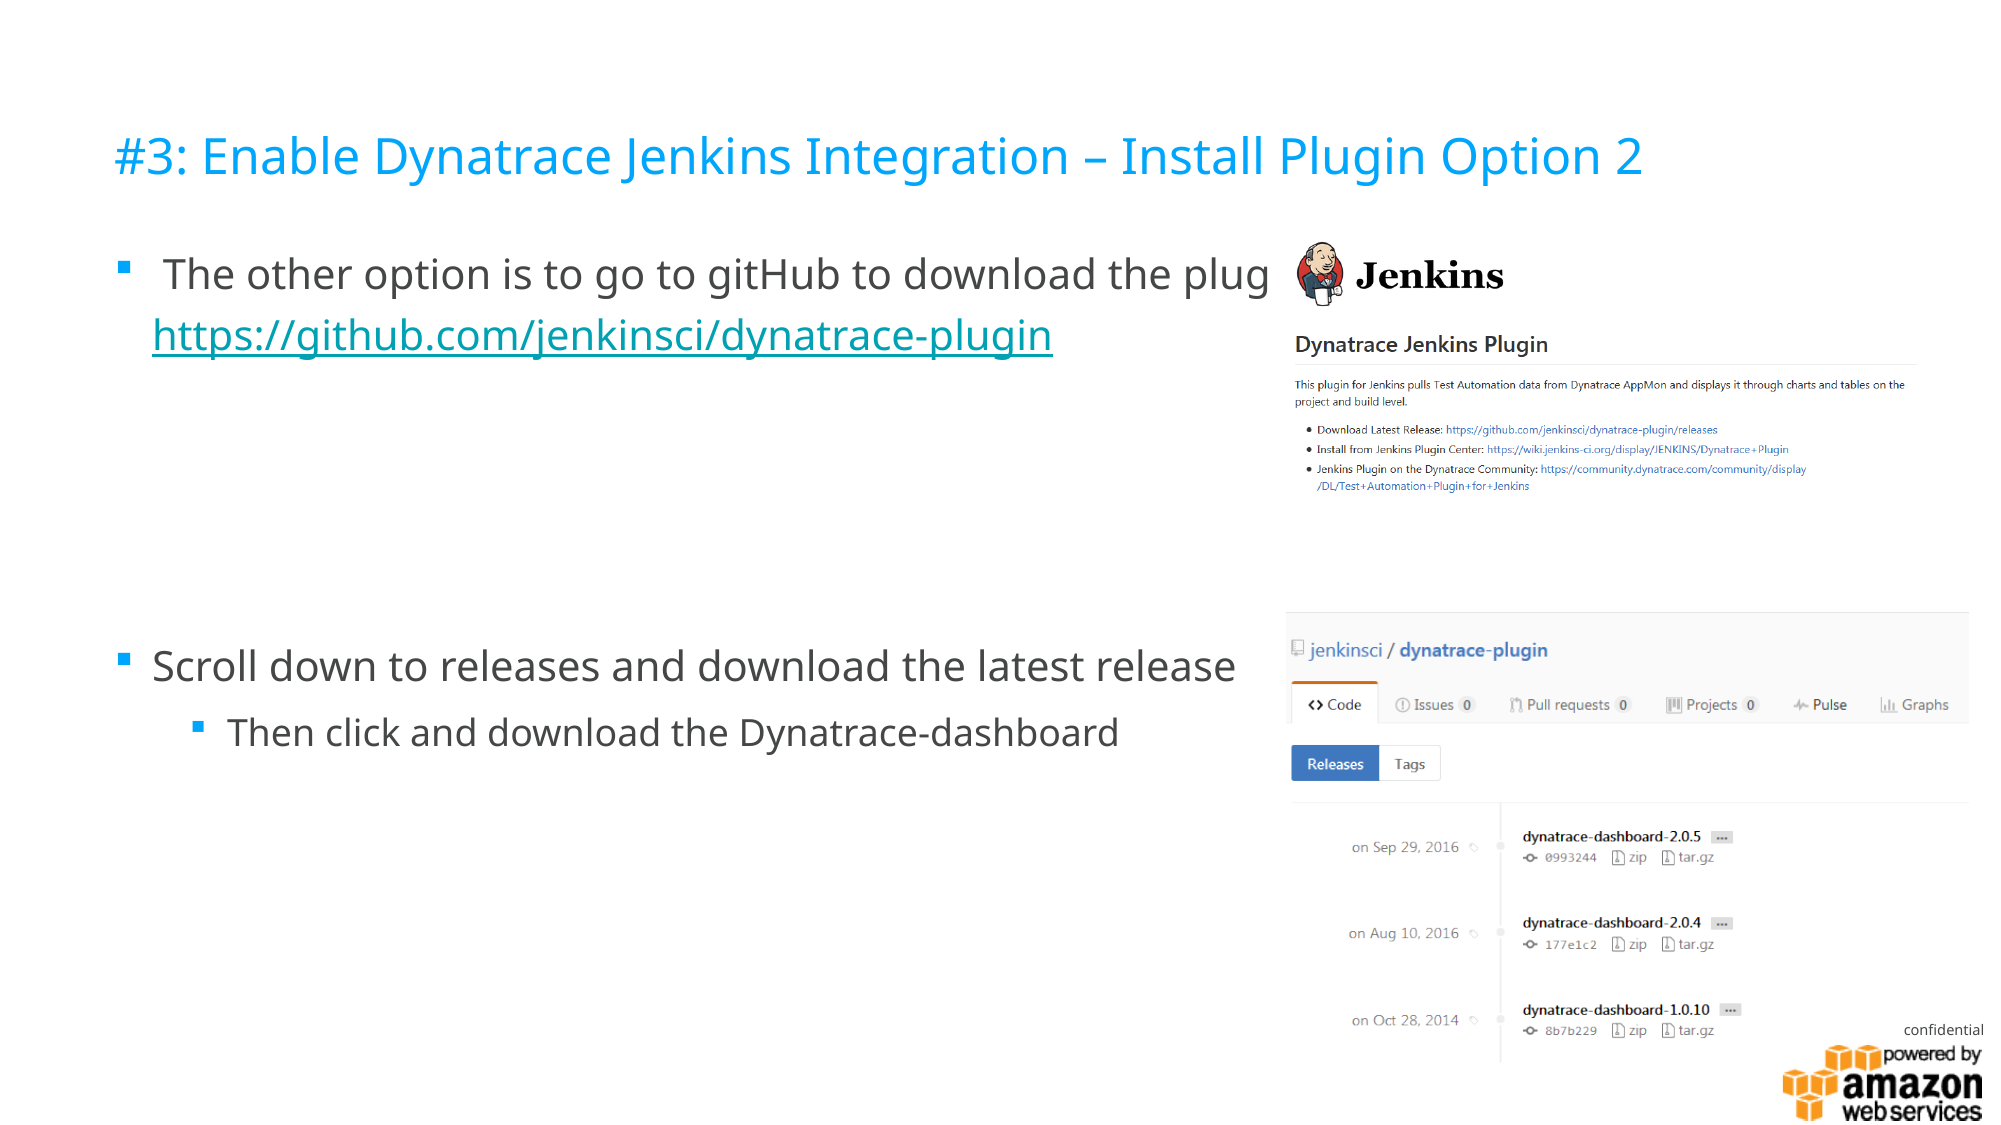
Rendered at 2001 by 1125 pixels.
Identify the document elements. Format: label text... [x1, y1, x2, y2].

list The other option is to go to gitHub to download the plugin here https://github.com/jenkinsci/dynatrace-plugin Scroll down to releases and download the latest release Then click and download the Dynatrace-dashboard [114, 237, 1882, 989]
picture [1271, 237, 1918, 498]
picture [1286, 612, 1982, 1121]
title #3: Enable Dynatrace Jenkins Integration – Install Plugin Option 2 [114, 93, 1882, 204]
